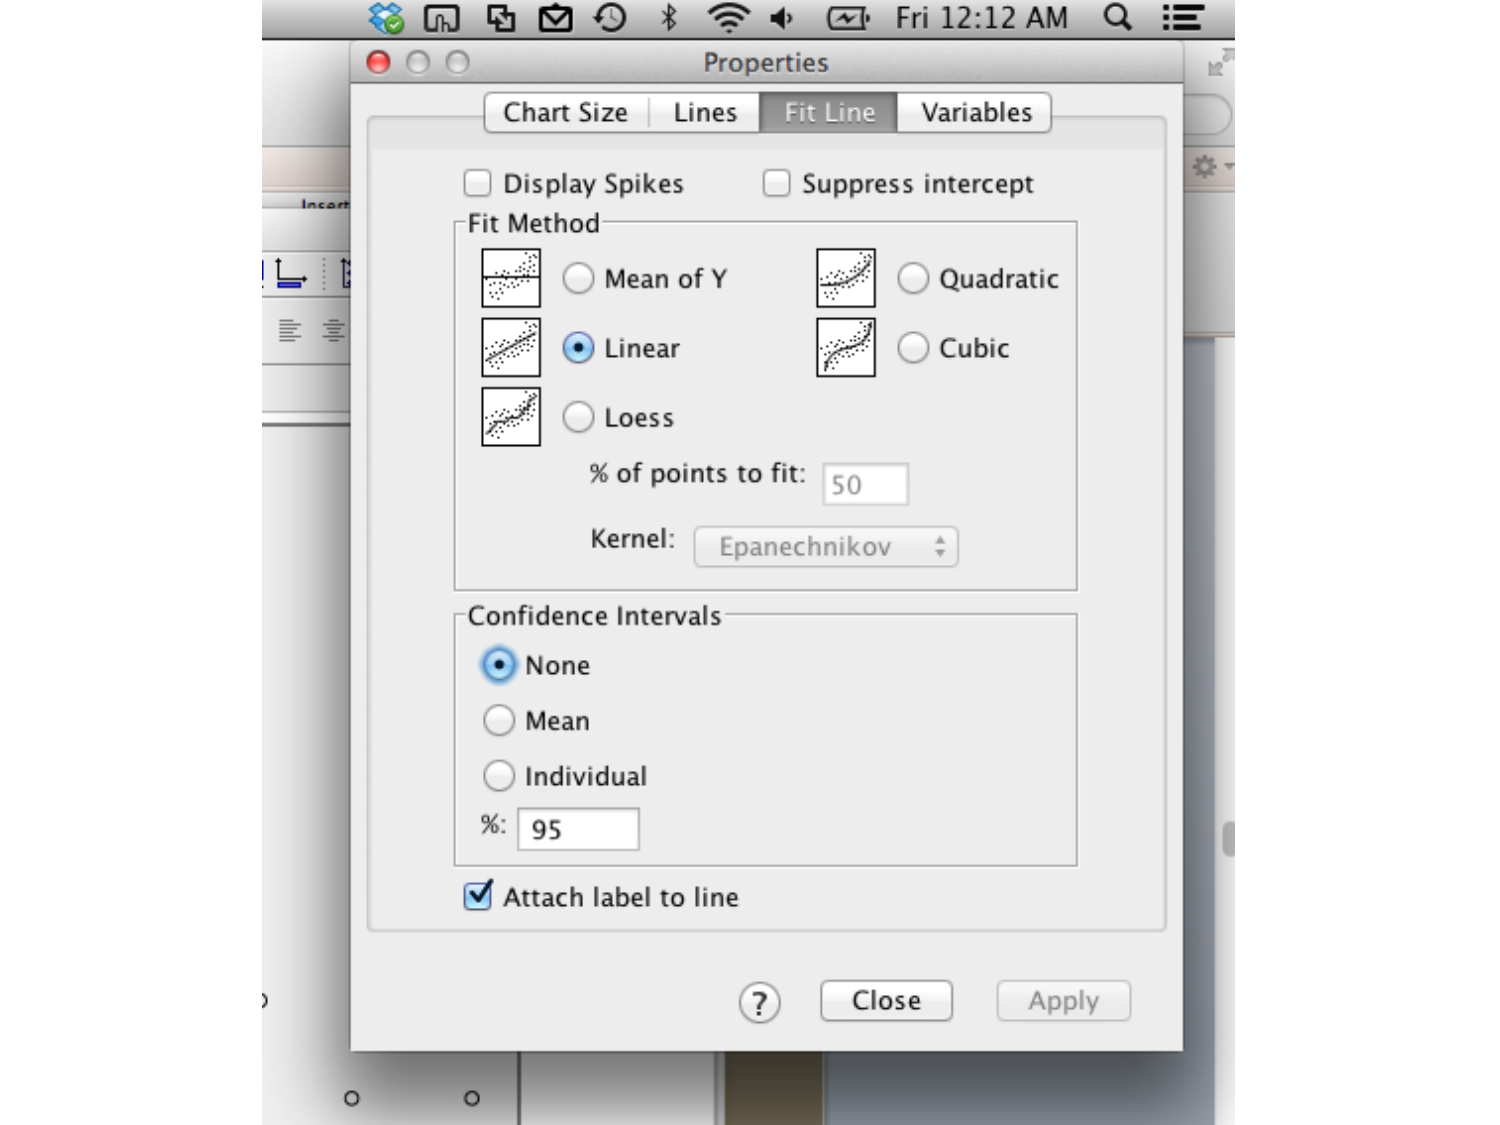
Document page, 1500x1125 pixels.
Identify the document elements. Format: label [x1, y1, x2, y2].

picture [262, 0, 1236, 1125]
